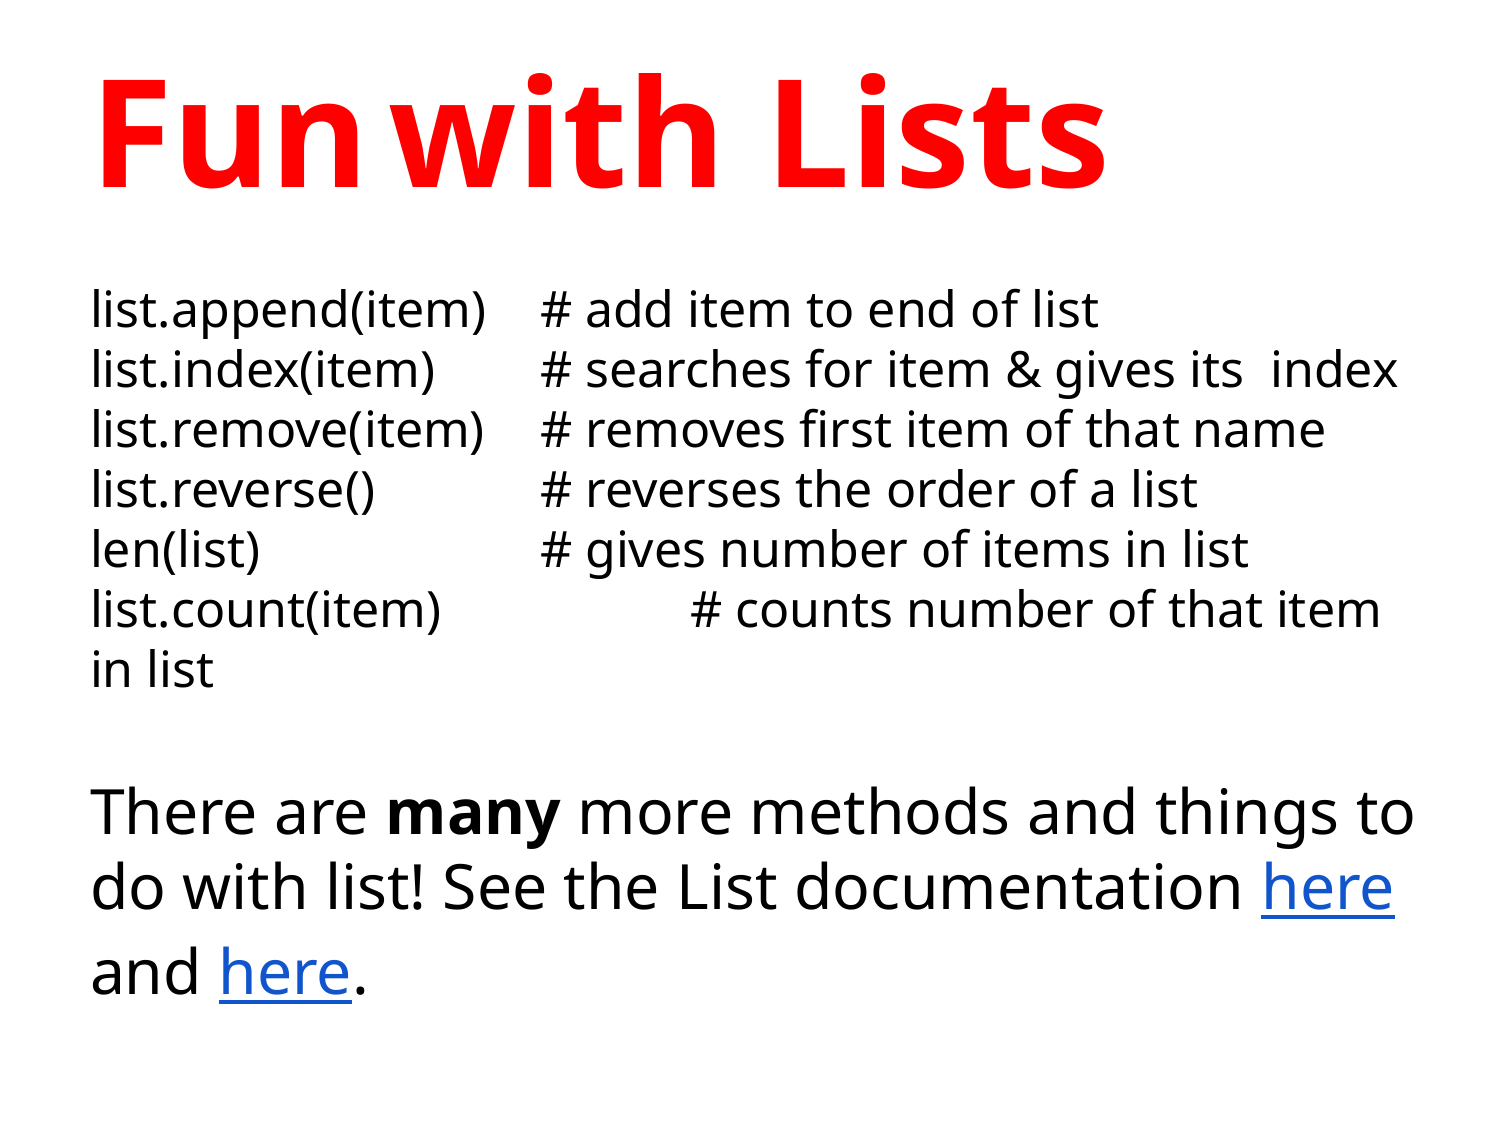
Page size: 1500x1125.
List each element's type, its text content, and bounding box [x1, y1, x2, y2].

list list.append(item) # add item to end of list list.index(item) # searches for item & gives its index list.remove(item) # removes first item of that name list.reverse() # reverses the order of a list len(list) # gives number of items in list list.count(item) # counts number of that item in list There are many more methods and things to do with list! See the List documentation here and here. [75, 262, 1446, 1078]
title Fun with Lists [75, 45, 1425, 233]
